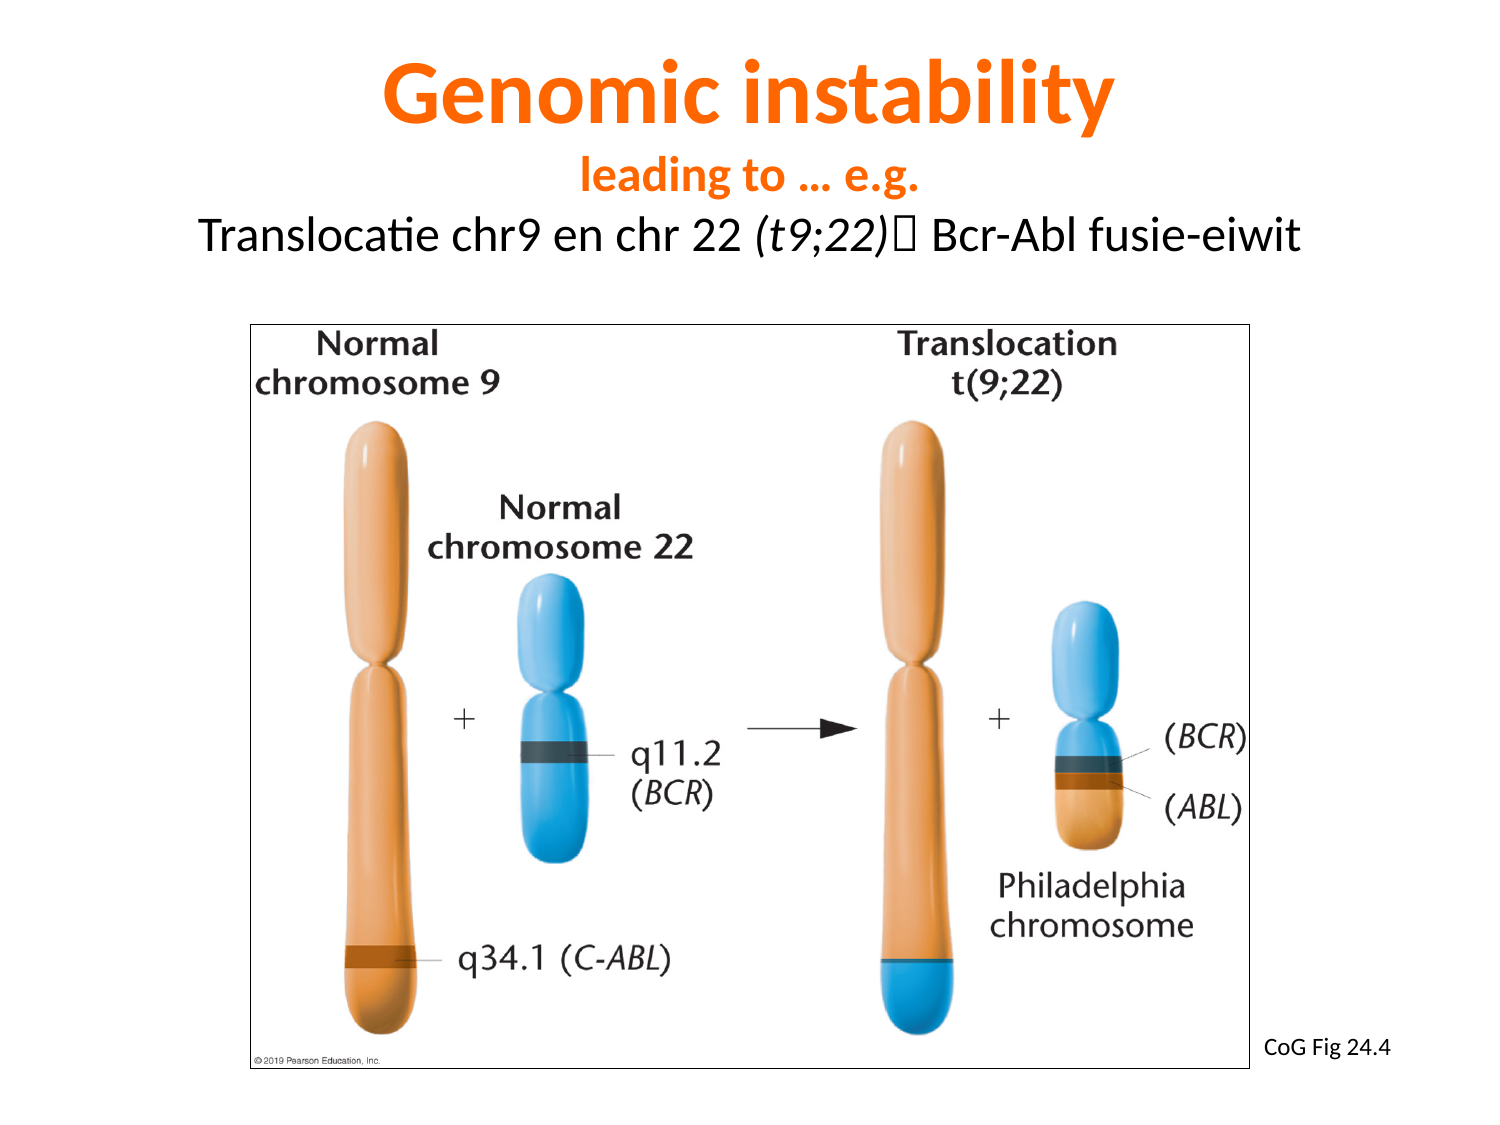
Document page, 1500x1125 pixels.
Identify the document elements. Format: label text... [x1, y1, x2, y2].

text_box CoG Fig 24.4 [1255, 1023, 1444, 1069]
title Genomic instability leading to … e.g. Translocatie chr9 en chr 22 (t9;22) Bcr-Abl fusie-eiwit [75, 39, 1425, 254]
picture [250, 324, 1250, 1070]
